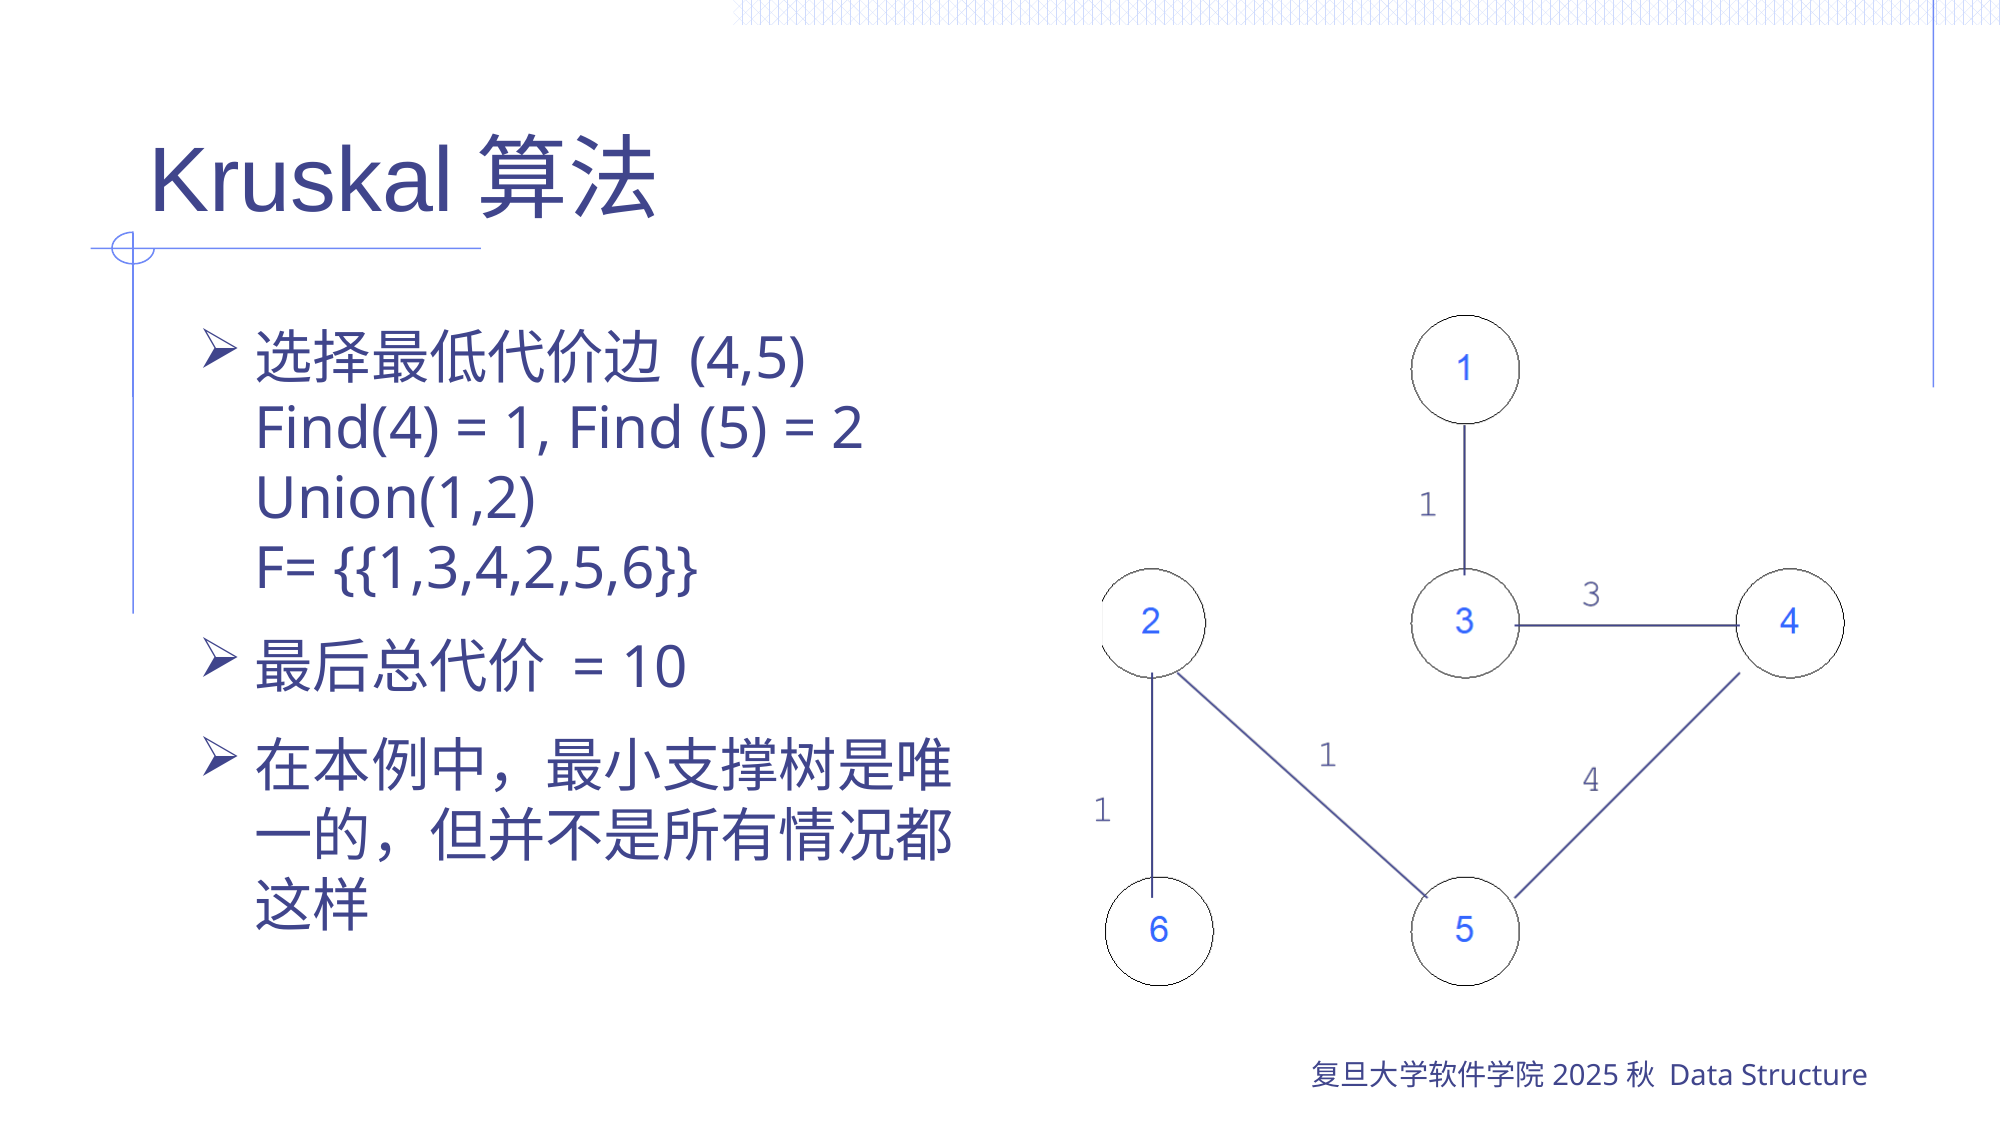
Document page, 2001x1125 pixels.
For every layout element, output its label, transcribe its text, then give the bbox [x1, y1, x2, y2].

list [1068, 312, 1865, 988]
title Kruskal算法 [133, 50, 1834, 238]
list 选择最低代价边 (4,5) Find(4) = 1, Find (5) = 2 Union(1,2) F= {{1,3,4,2,5,6}} 最后总代价 = 10 在本例中，最小支撑树是唯一的，但并不是所有情况都这样 [183, 312, 1017, 988]
